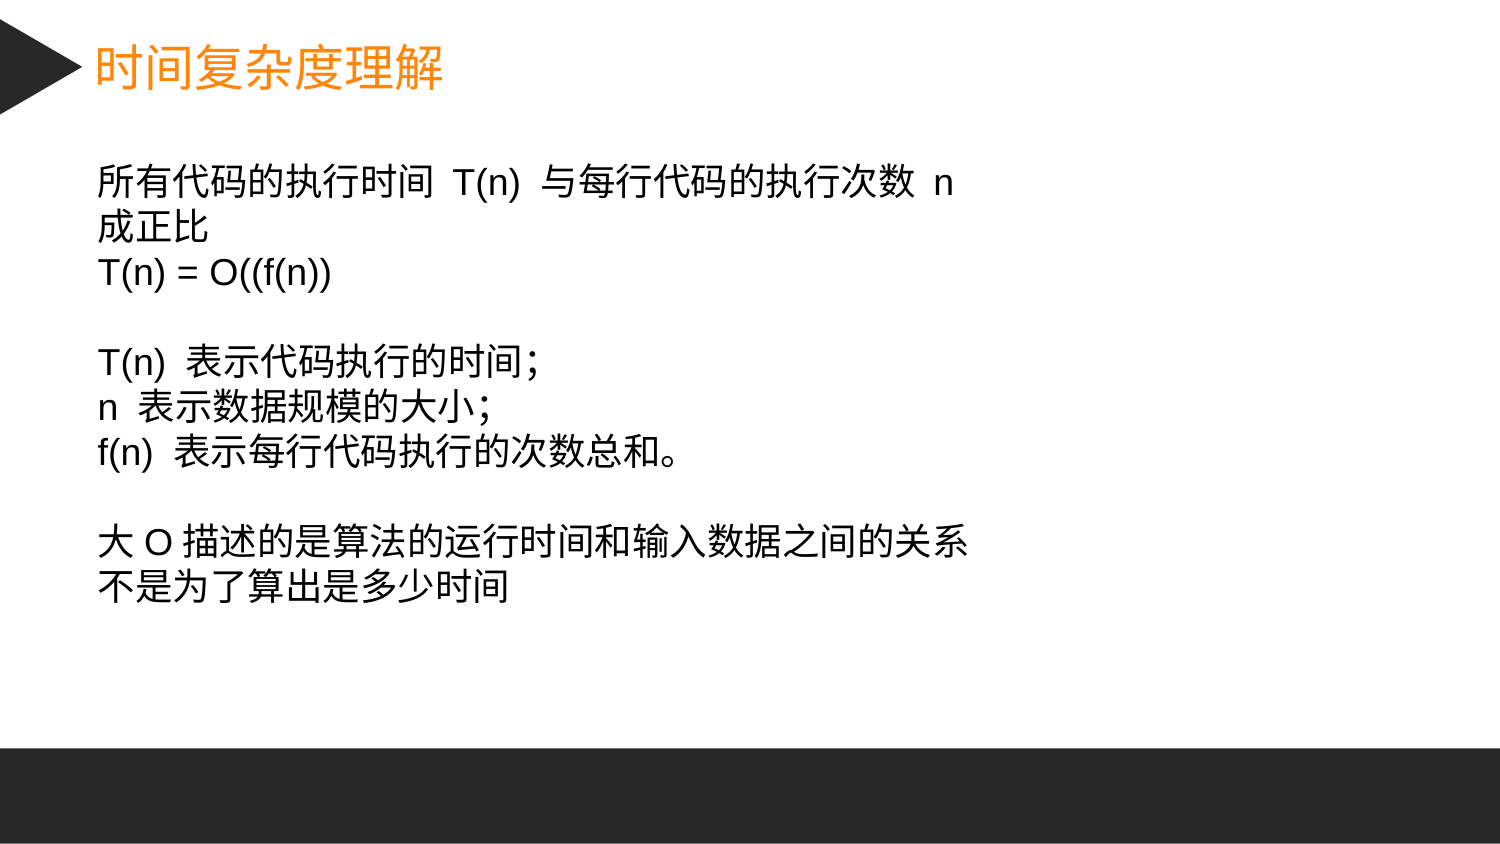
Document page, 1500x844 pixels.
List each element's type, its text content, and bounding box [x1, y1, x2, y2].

text_box 所有代码的执行时间 T(n) 与每行代码的执行次数 n 成正比 T(n) = O((f(n)) T(n) 表示代码执行的时间； n 表示数据规模的大小； f(n) 表示每行代码执行的次数总和。 大O描述的是算法的运行时间和输入数据之间的关系 不是为了算出是多少时间 [82, 150, 1010, 615]
text_box 时间复杂度理解 [80, 29, 460, 104]
text_box [0, 748, 1500, 844]
text_box [0, 19, 83, 115]
